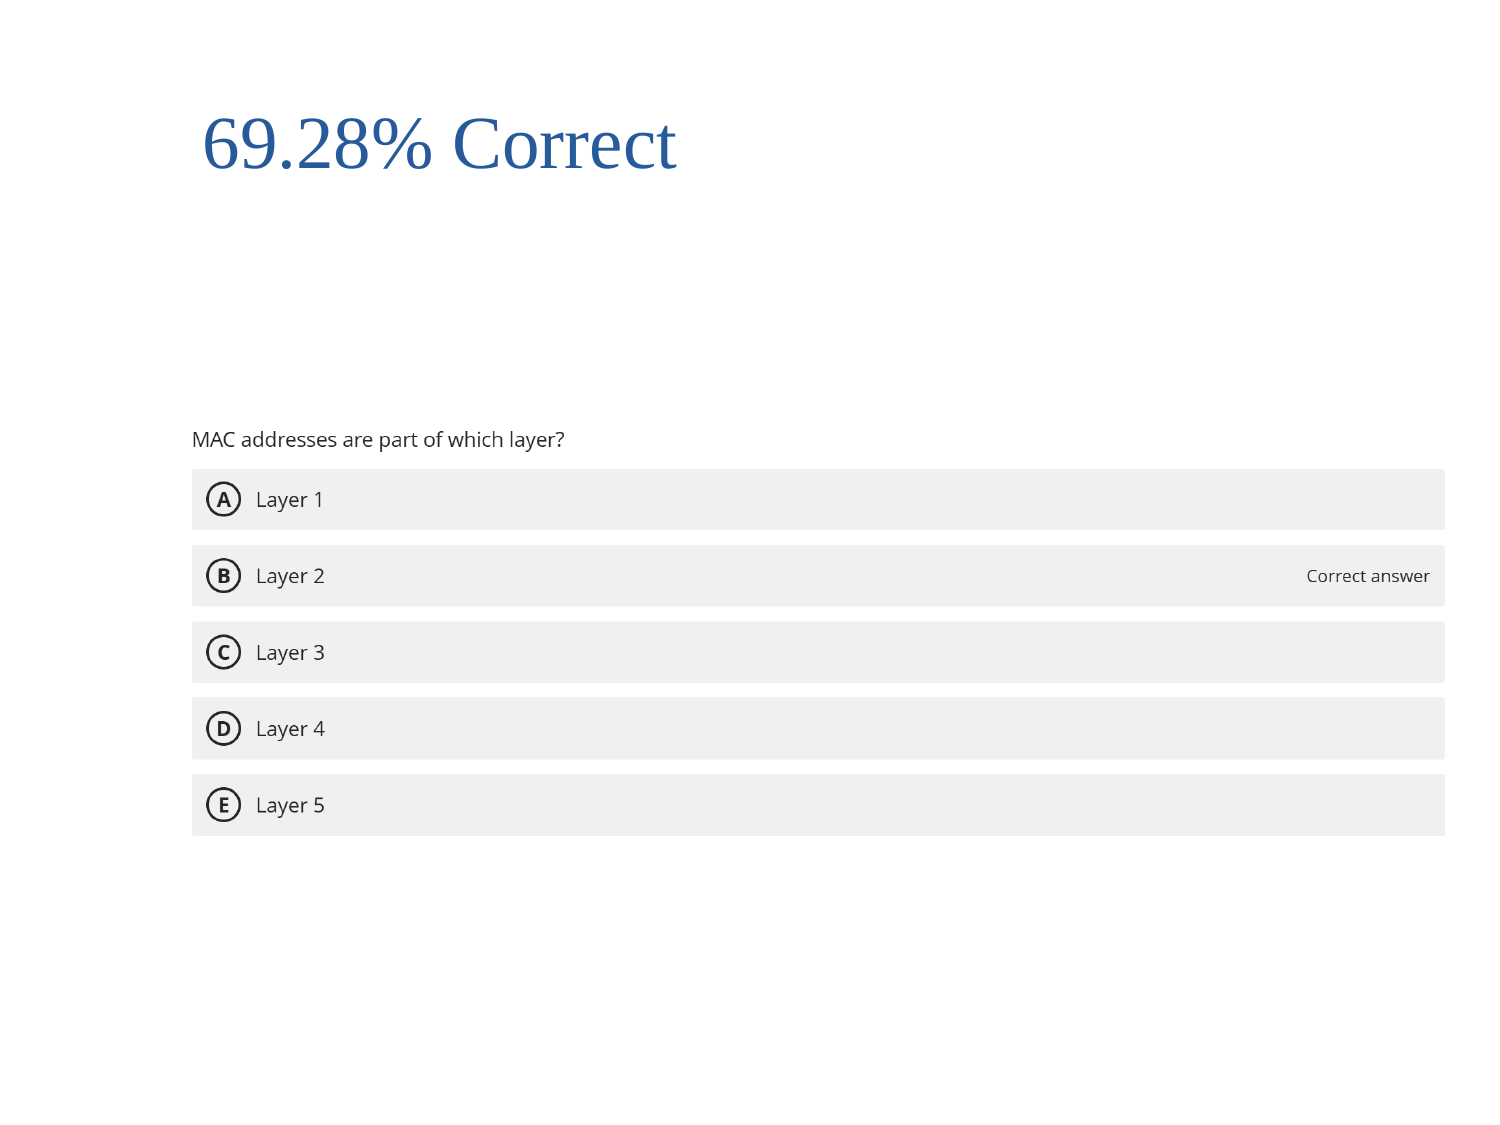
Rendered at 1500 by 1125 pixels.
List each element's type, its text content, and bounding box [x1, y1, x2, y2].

picture [187, 425, 1451, 843]
title 69.28% Correct [187, 45, 1450, 233]
